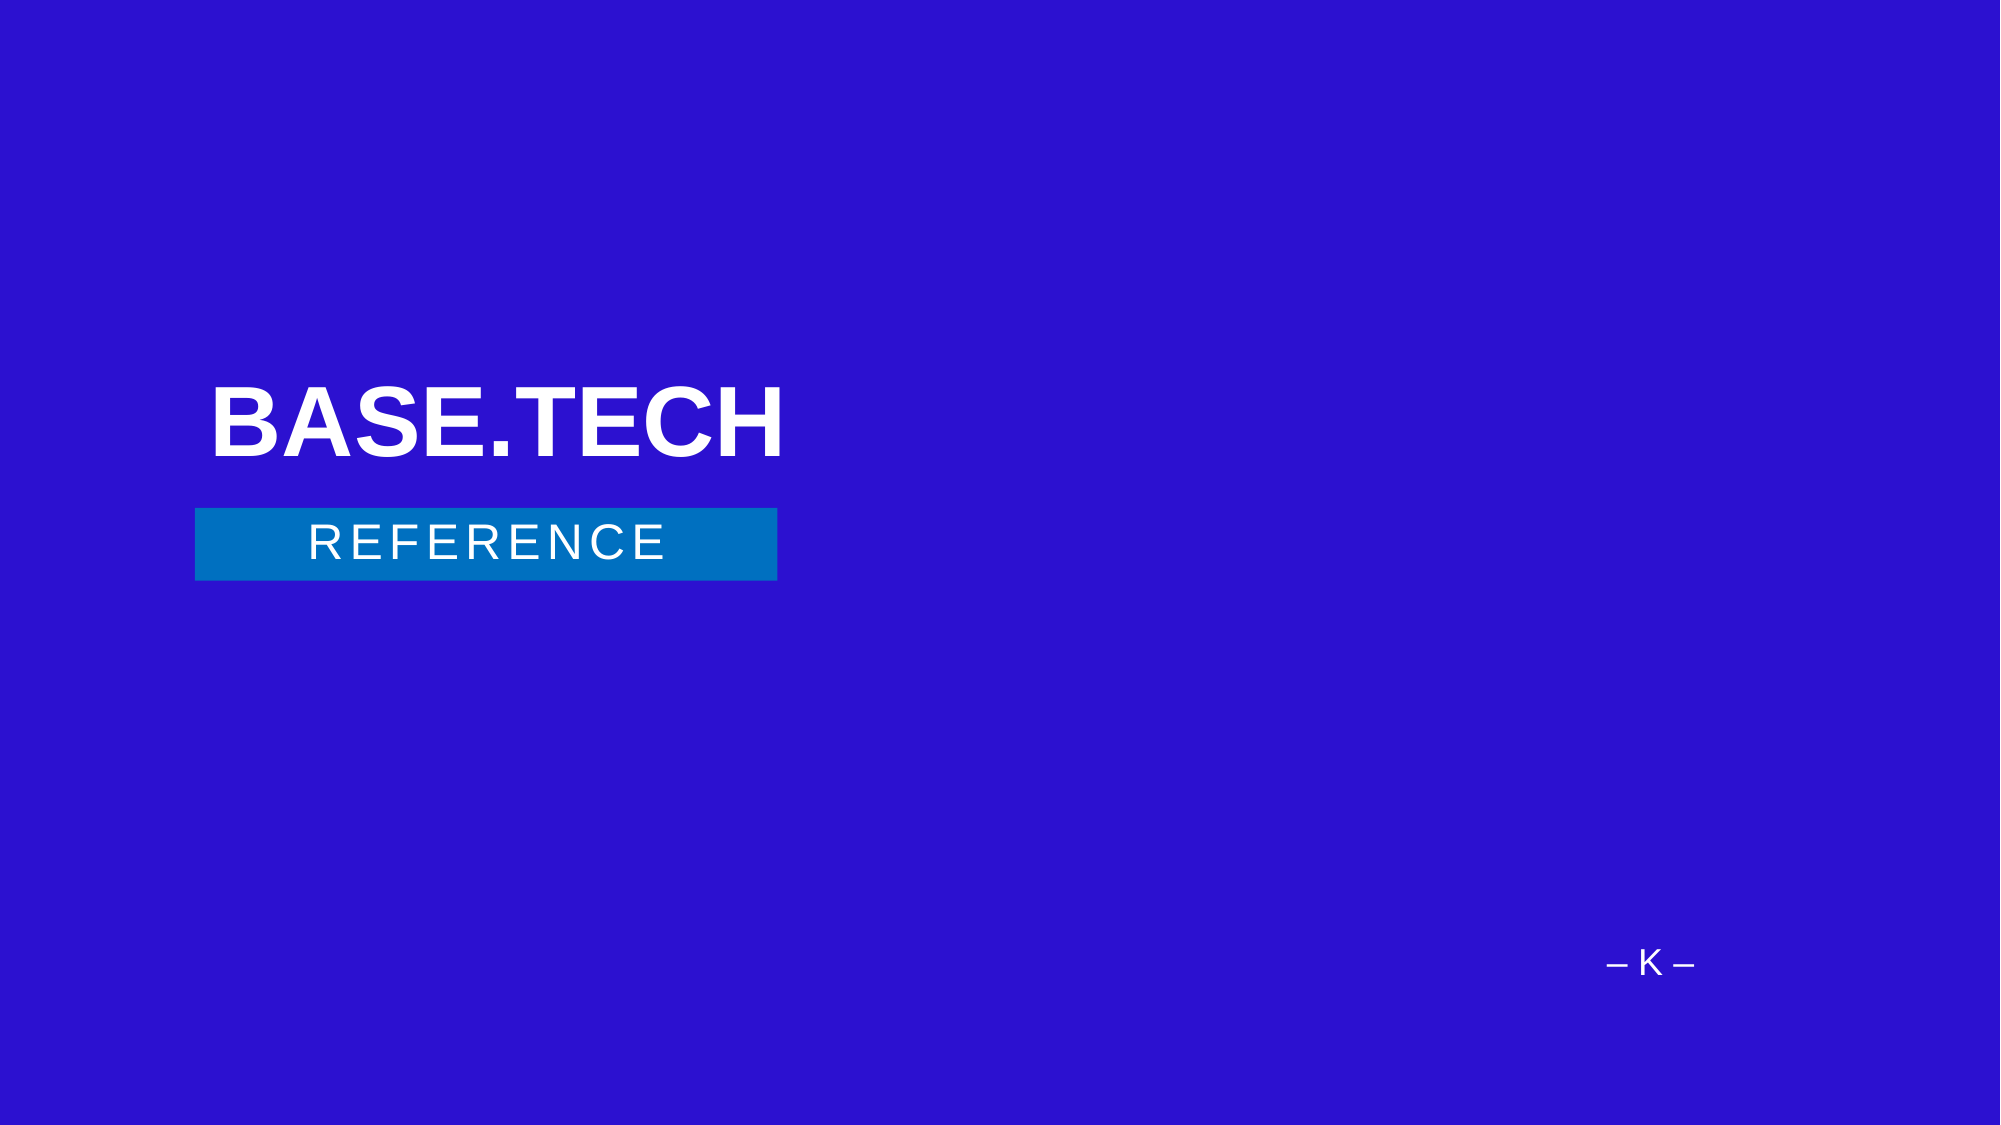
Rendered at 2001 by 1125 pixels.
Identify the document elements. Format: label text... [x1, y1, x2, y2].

list Reference [194, 507, 778, 581]
title BASE.Tech [194, 348, 1791, 484]
